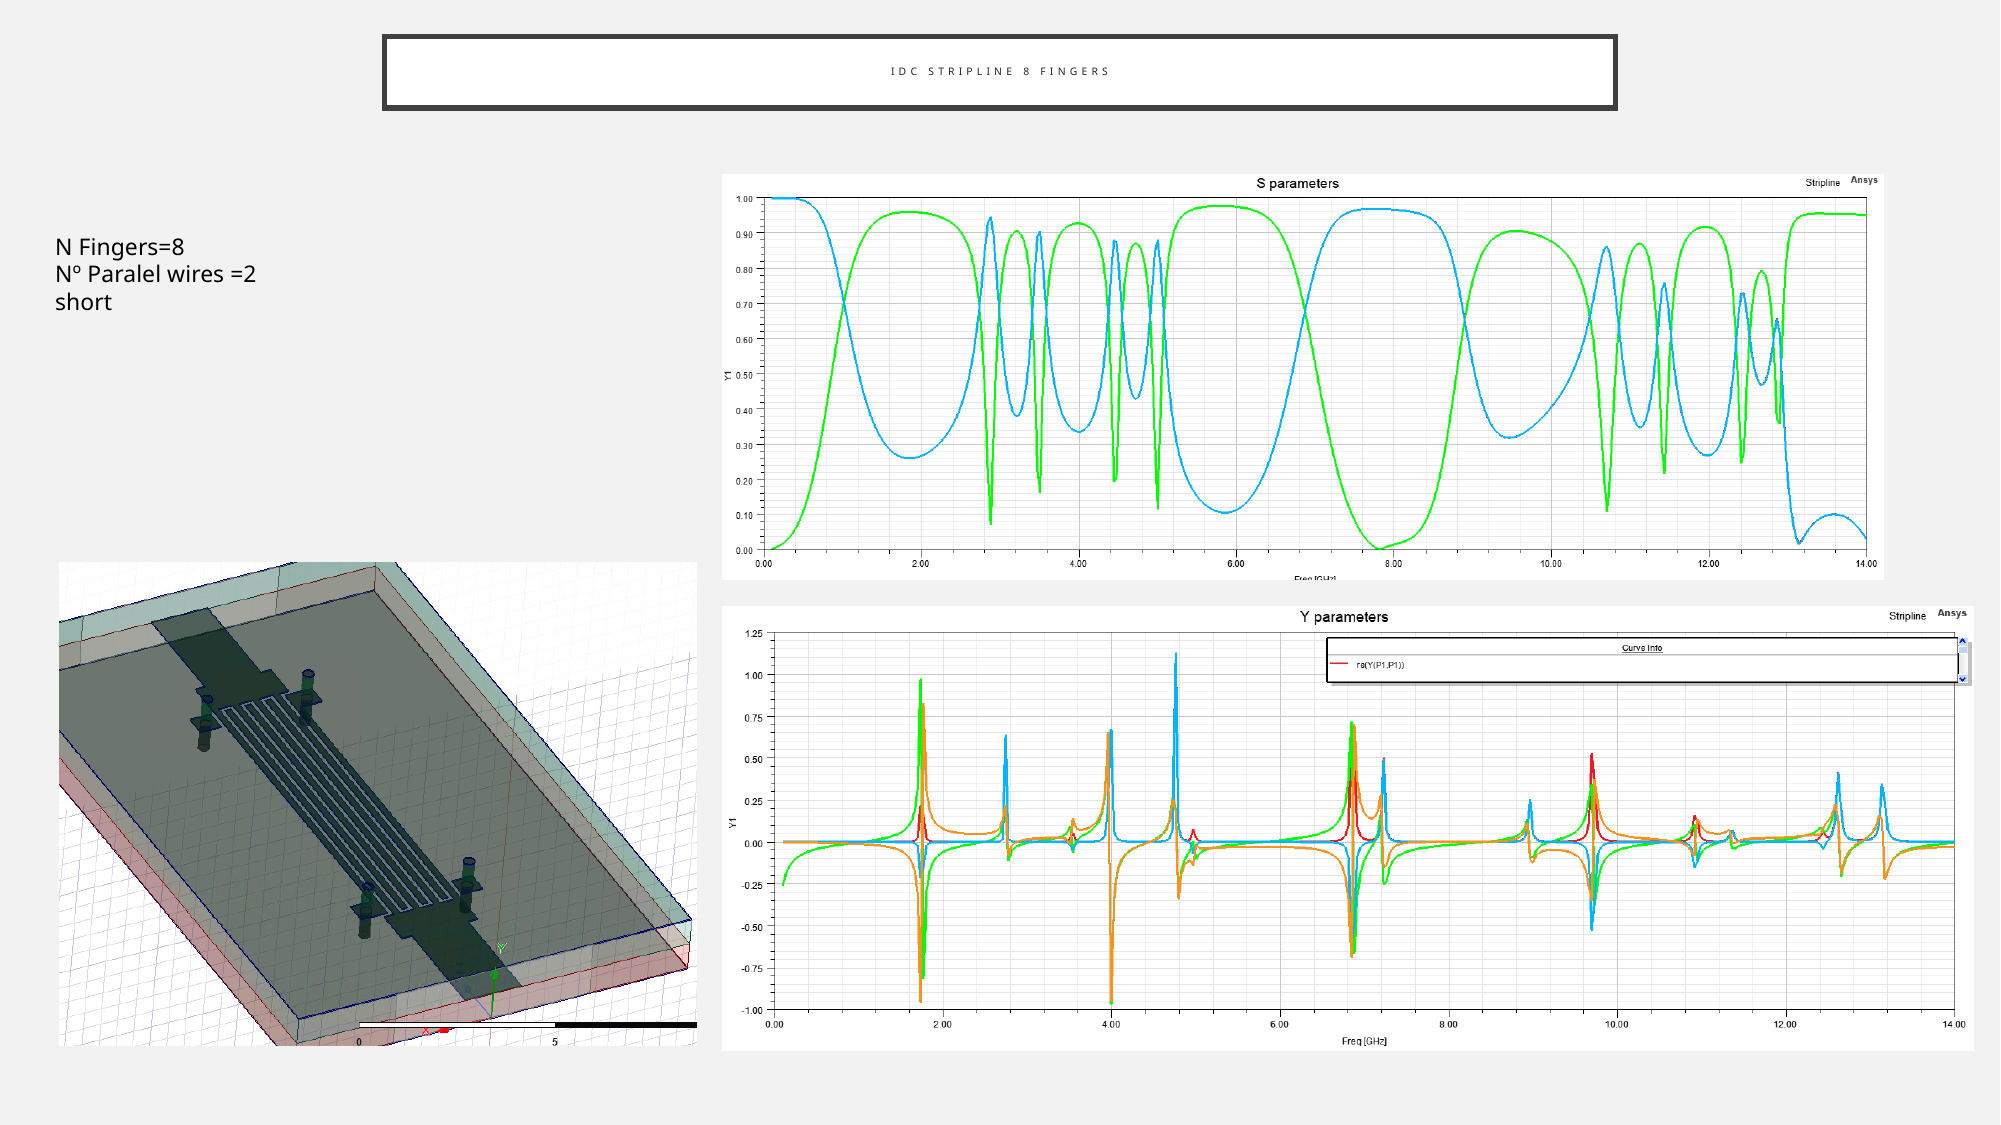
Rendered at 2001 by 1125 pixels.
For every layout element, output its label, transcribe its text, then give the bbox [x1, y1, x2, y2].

picture [721, 174, 1885, 580]
picture [59, 562, 697, 1046]
text_box N Fingers=8 Nº Paralel wires =2 short [40, 224, 348, 350]
title IDC stripline 8 fingers [382, 34, 1618, 111]
picture [721, 606, 1974, 1051]
